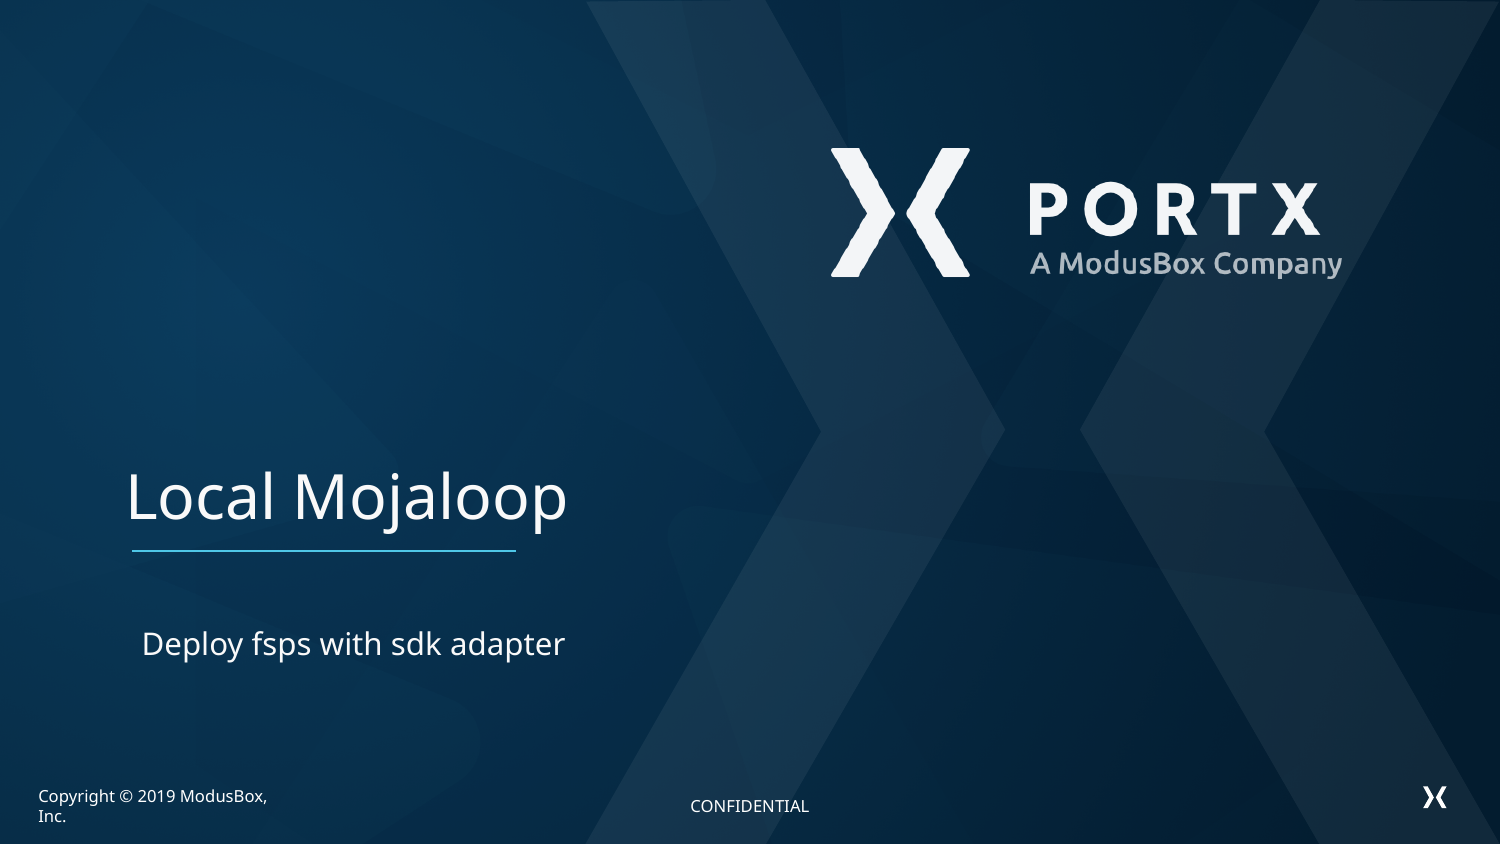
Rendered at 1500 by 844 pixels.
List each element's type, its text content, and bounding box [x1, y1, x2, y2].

picture [0, 0, 1500, 844]
title Local Mojaloop [109, 425, 1428, 547]
text_box Deploy fsps with sdk adapter [126, 609, 1159, 712]
